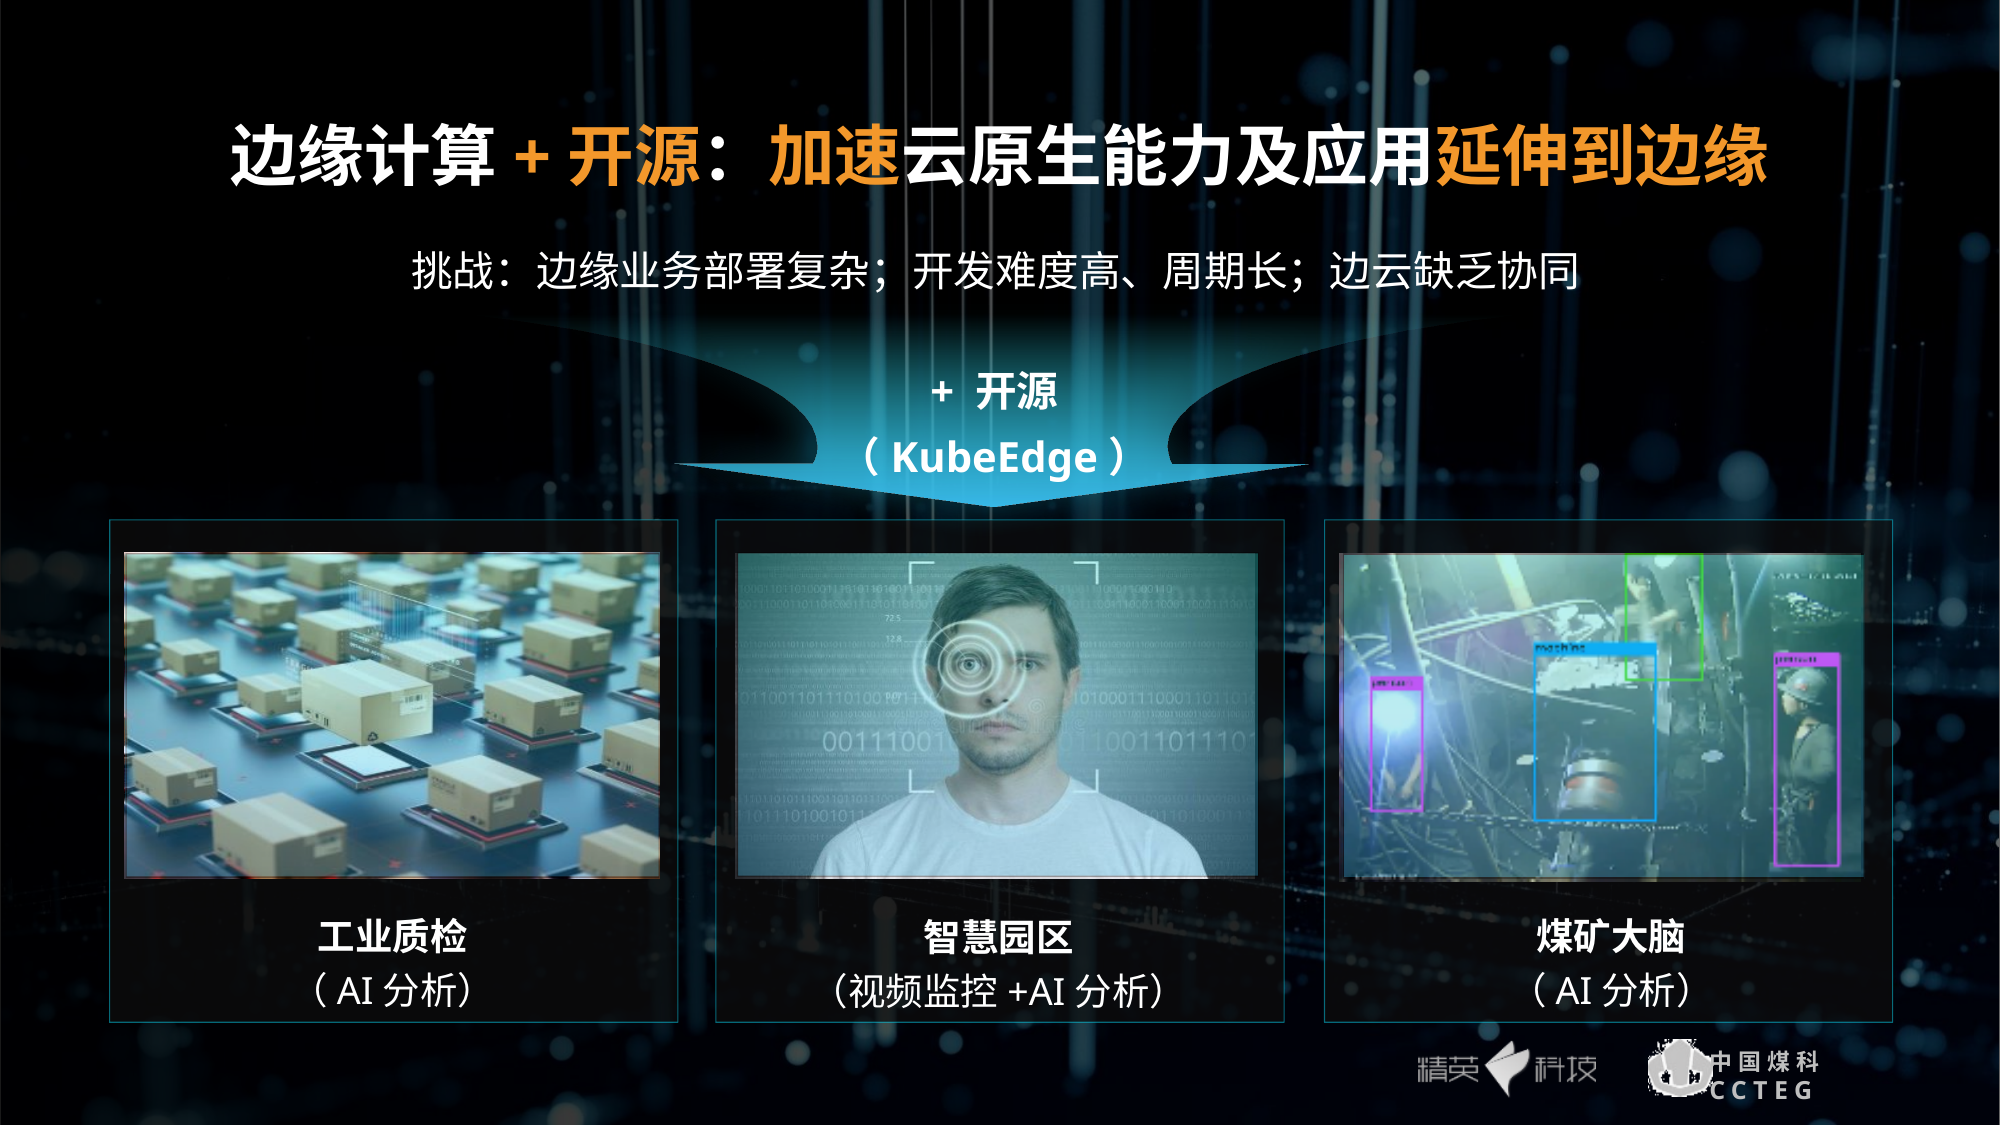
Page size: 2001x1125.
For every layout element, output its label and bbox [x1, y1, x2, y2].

picture [0, 0, 1999, 1125]
text_box [1648, 1039, 1821, 1105]
